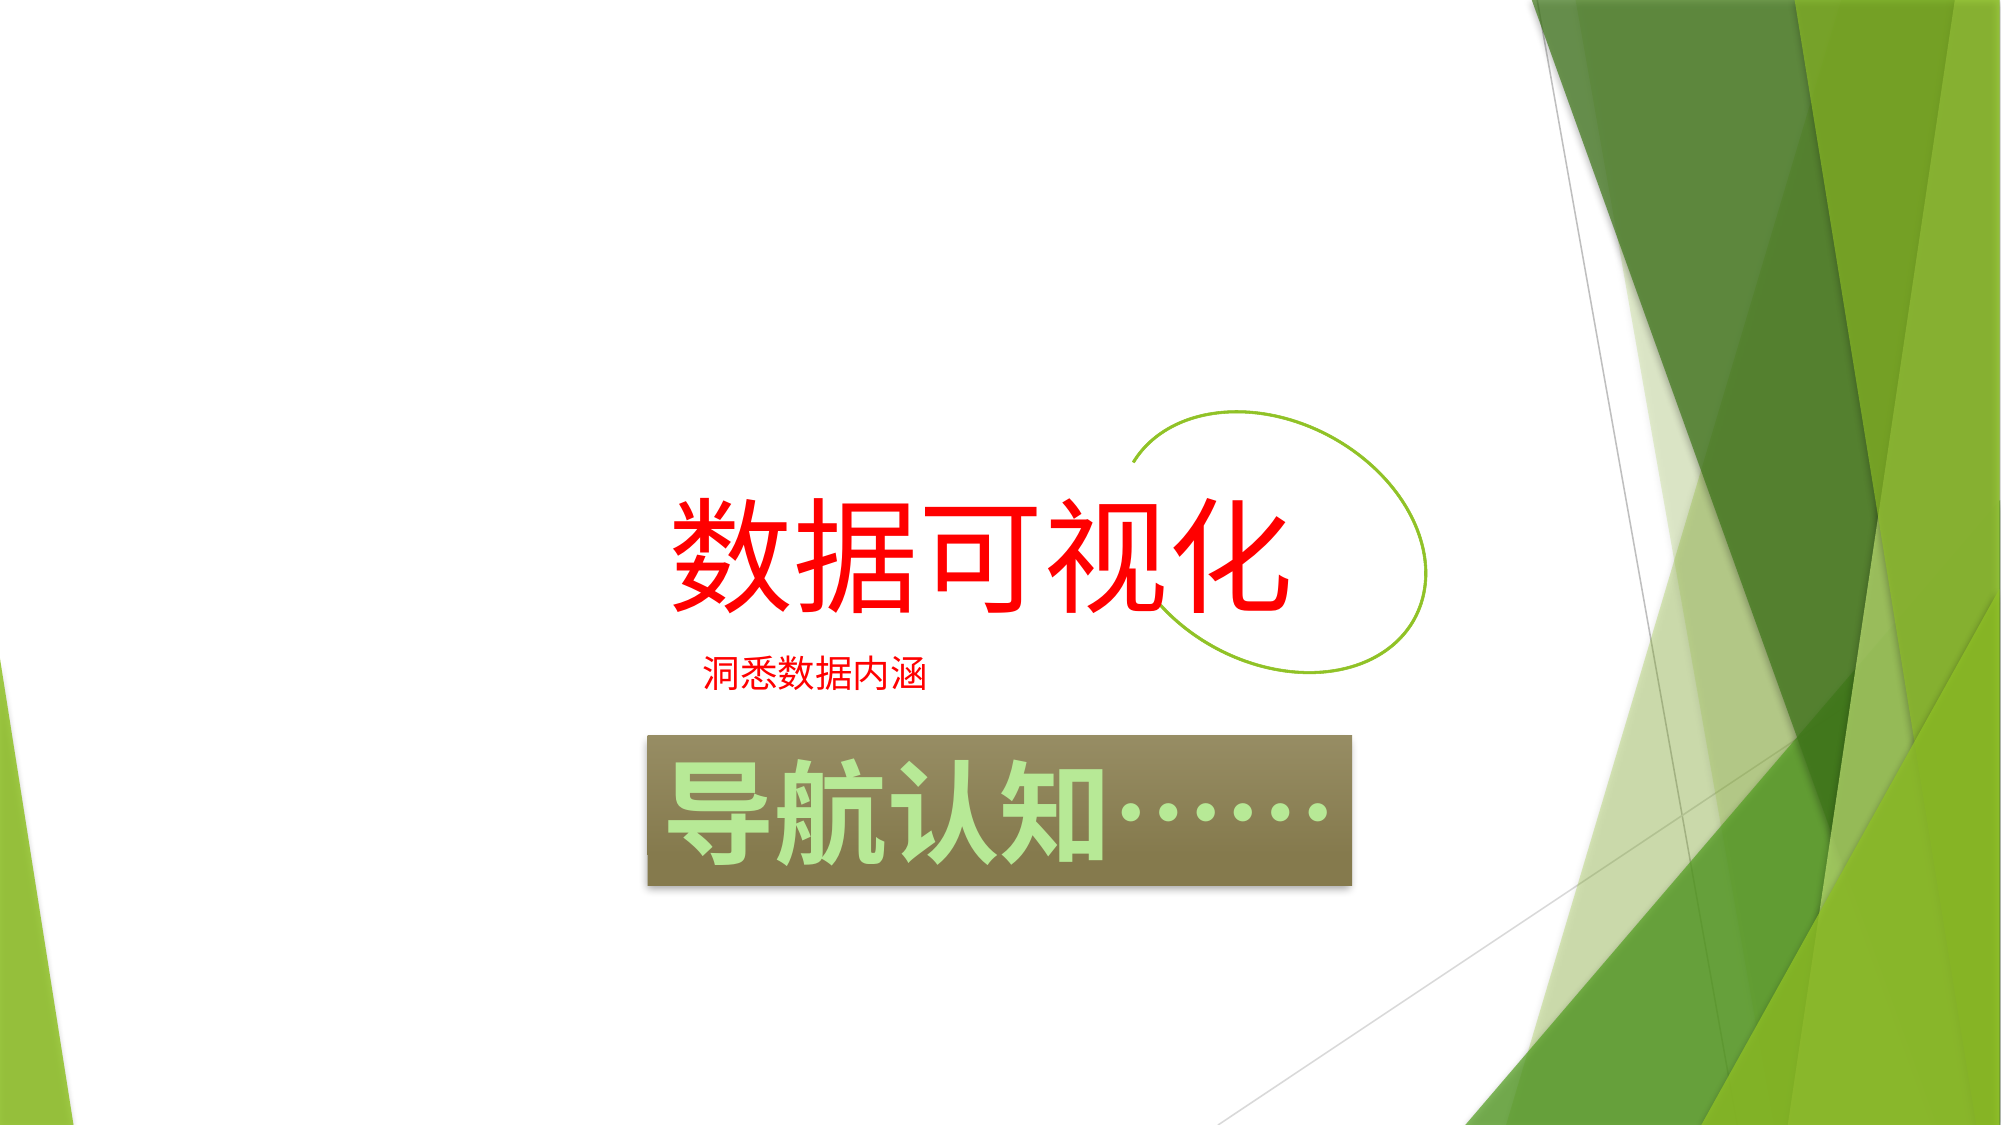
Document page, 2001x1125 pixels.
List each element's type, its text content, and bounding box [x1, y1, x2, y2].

text_box 导航认知…… [647, 735, 1353, 886]
title 数据可视化 [462, 470, 1500, 636]
list 洞悉数据内涵 [687, 642, 1275, 730]
